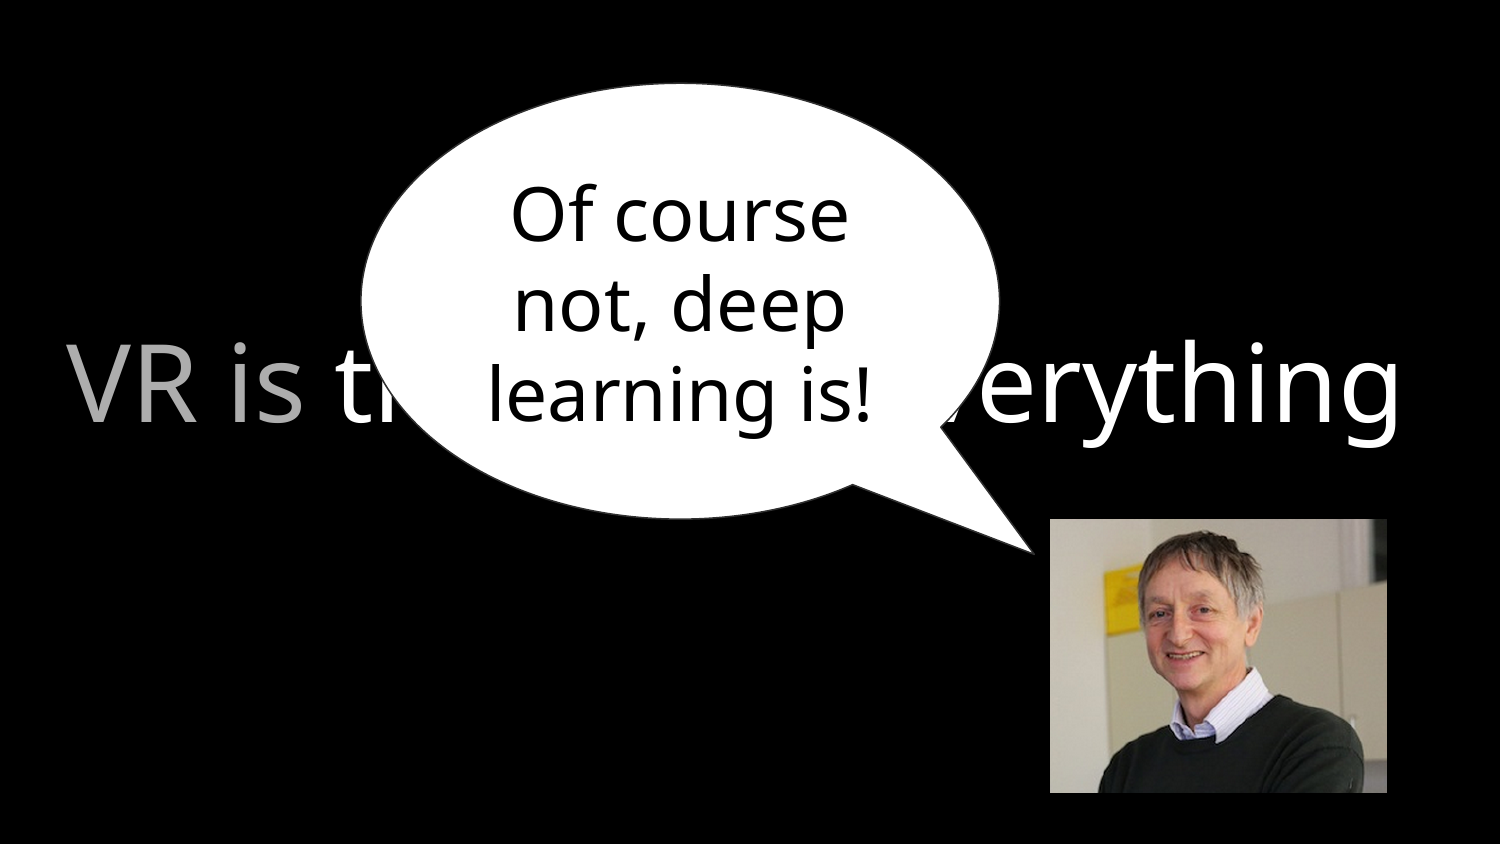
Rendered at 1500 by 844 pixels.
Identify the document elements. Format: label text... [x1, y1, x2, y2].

title VR is the key to everything [865, 122, 1449, 459]
text_box Of course not, deep learning is! [360, 83, 1035, 555]
title VR is the key to everything [51, 122, 496, 459]
picture [1050, 519, 1387, 793]
